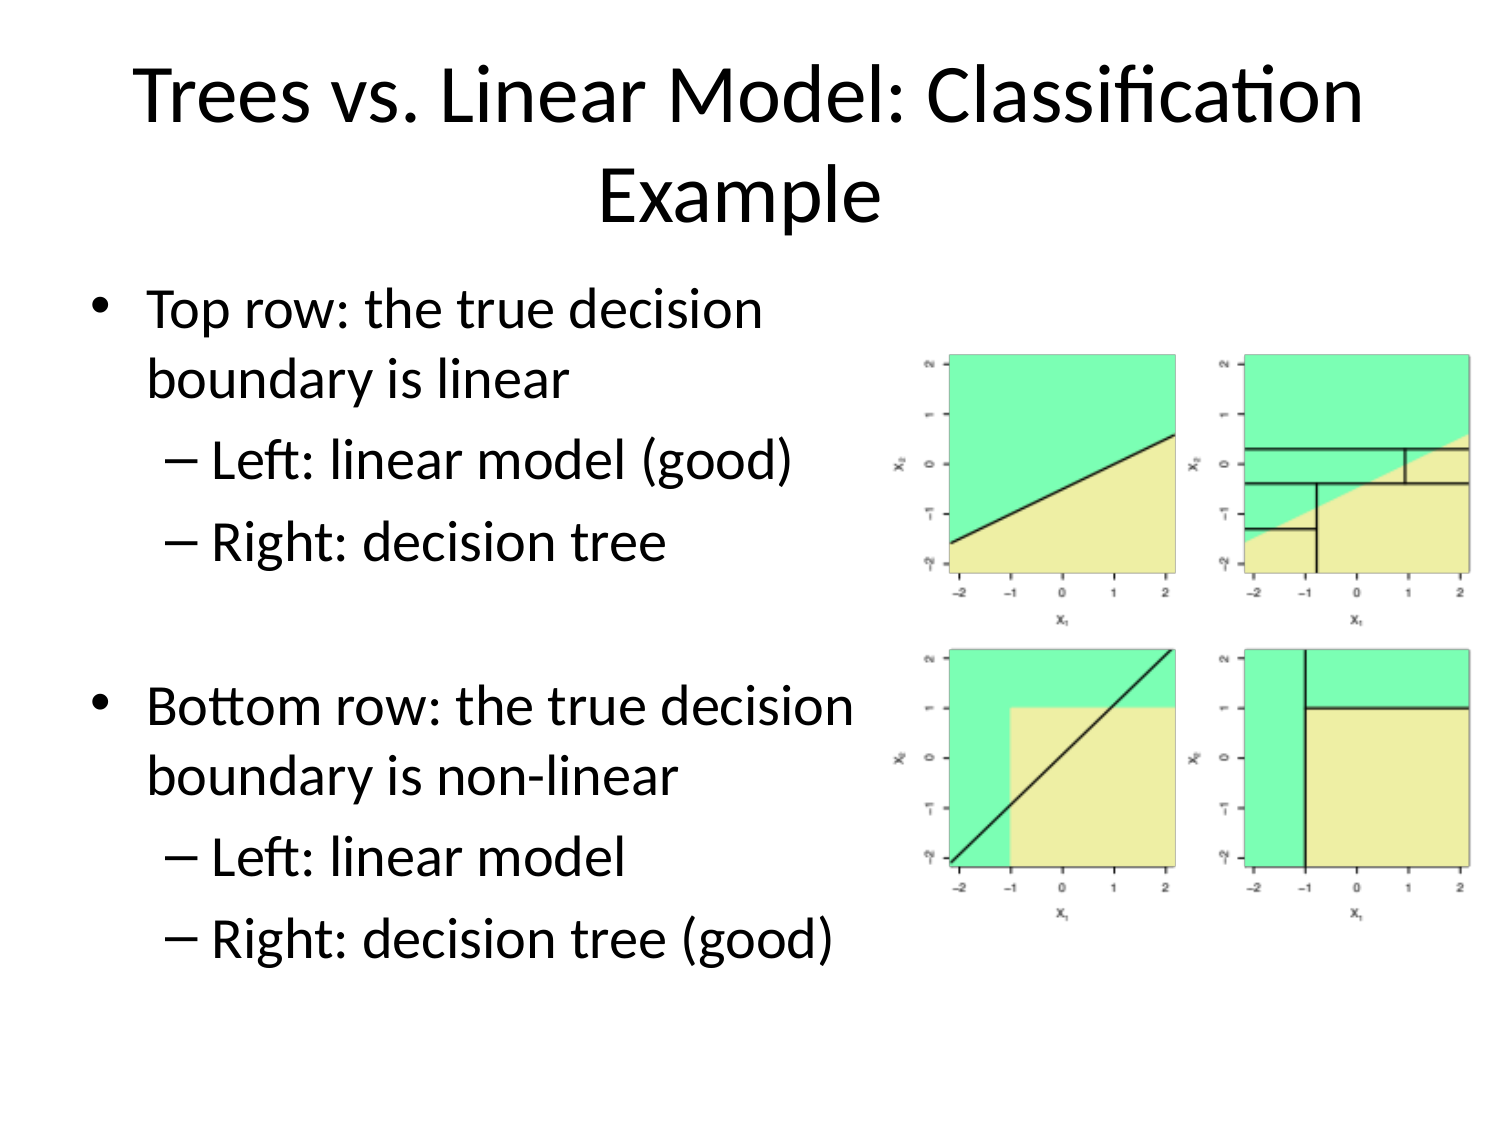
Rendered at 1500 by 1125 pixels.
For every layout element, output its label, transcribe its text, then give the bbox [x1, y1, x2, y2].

list Top row: the true decision boundary is linear Left: linear model (good) Right: decision tree Bottom row: the true decision boundary is non-linear Left: linear model Right: decision tree (good) [75, 262, 935, 1063]
picture [864, 315, 1500, 935]
title Trees vs. Linear Model: Classification Example [75, 45, 1425, 233]
